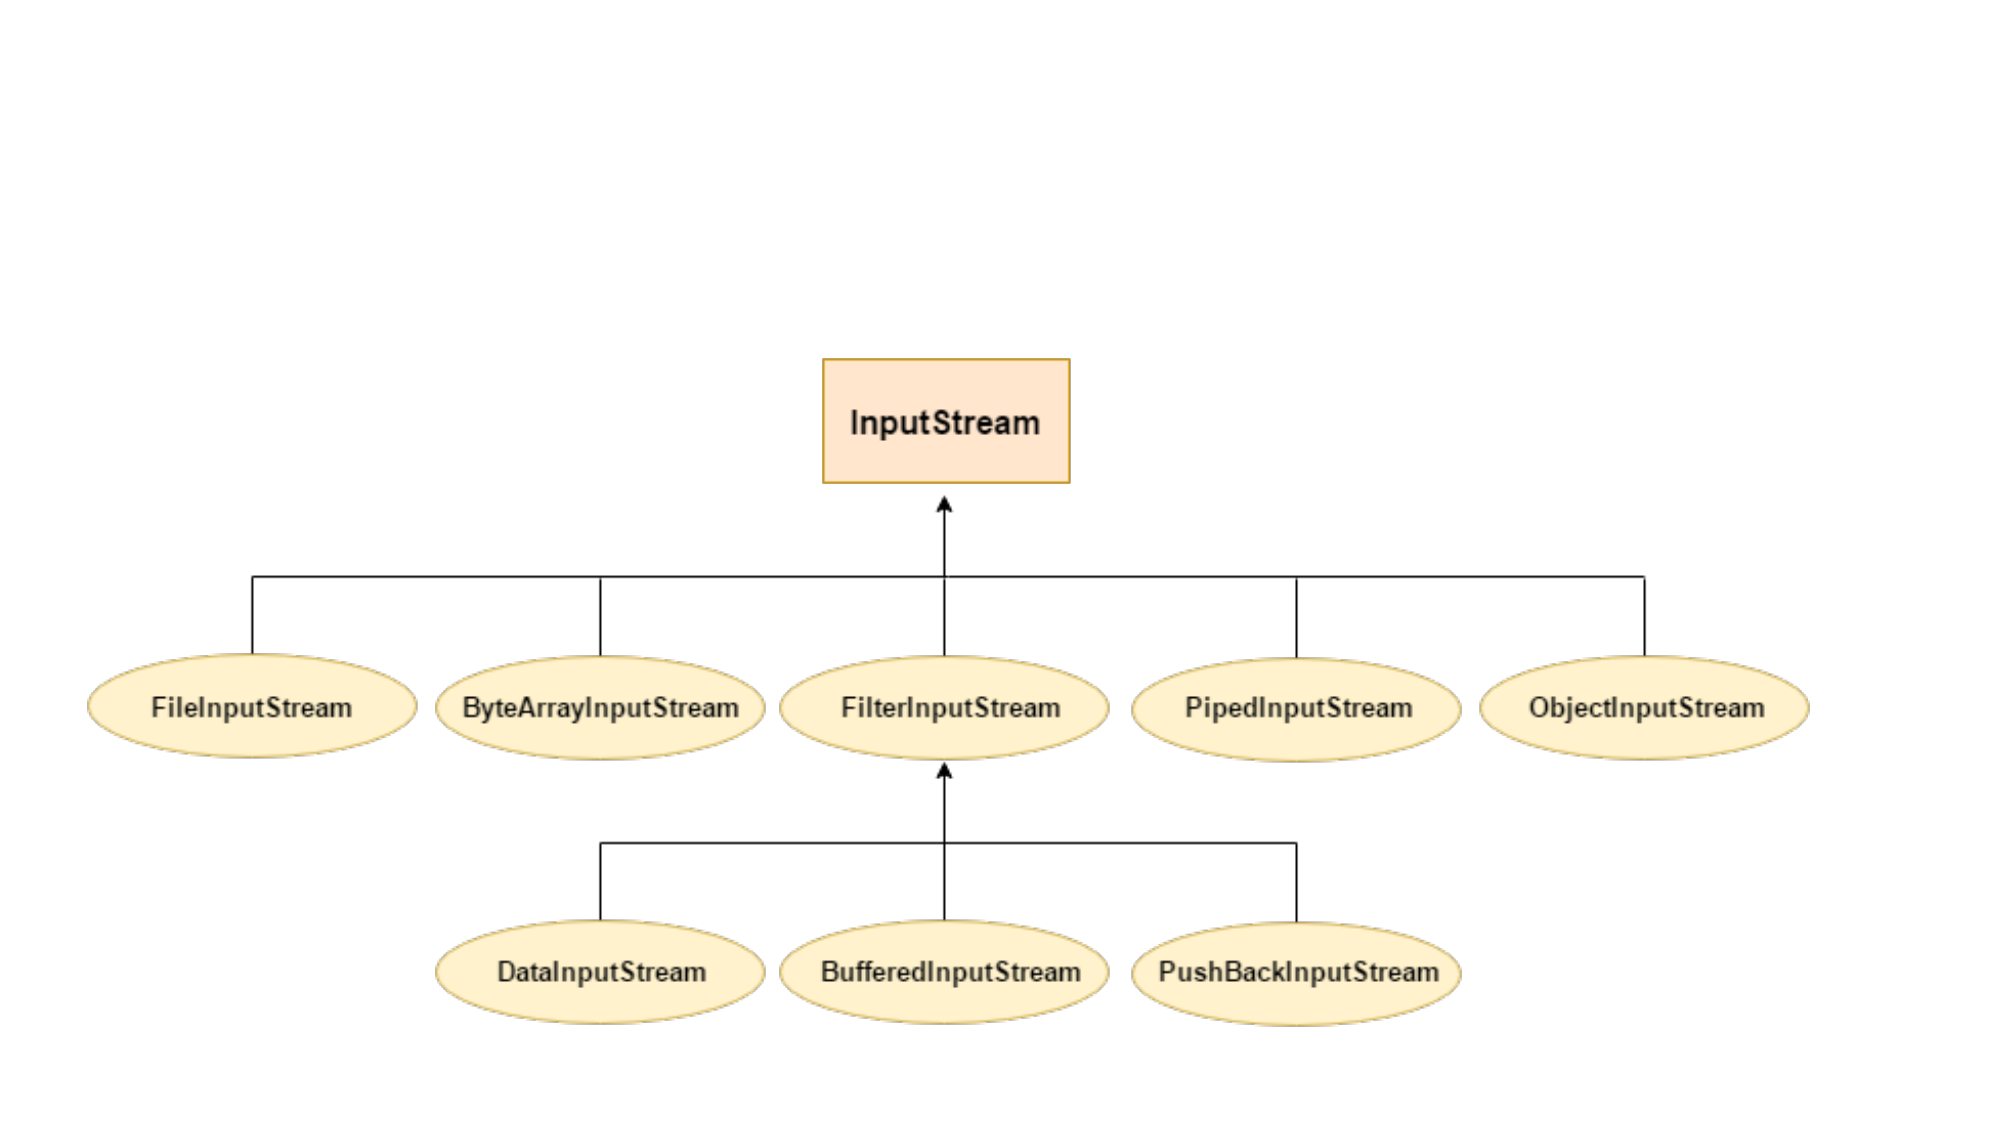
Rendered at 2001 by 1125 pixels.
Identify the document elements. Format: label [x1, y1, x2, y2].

list [86, 357, 1812, 1029]
